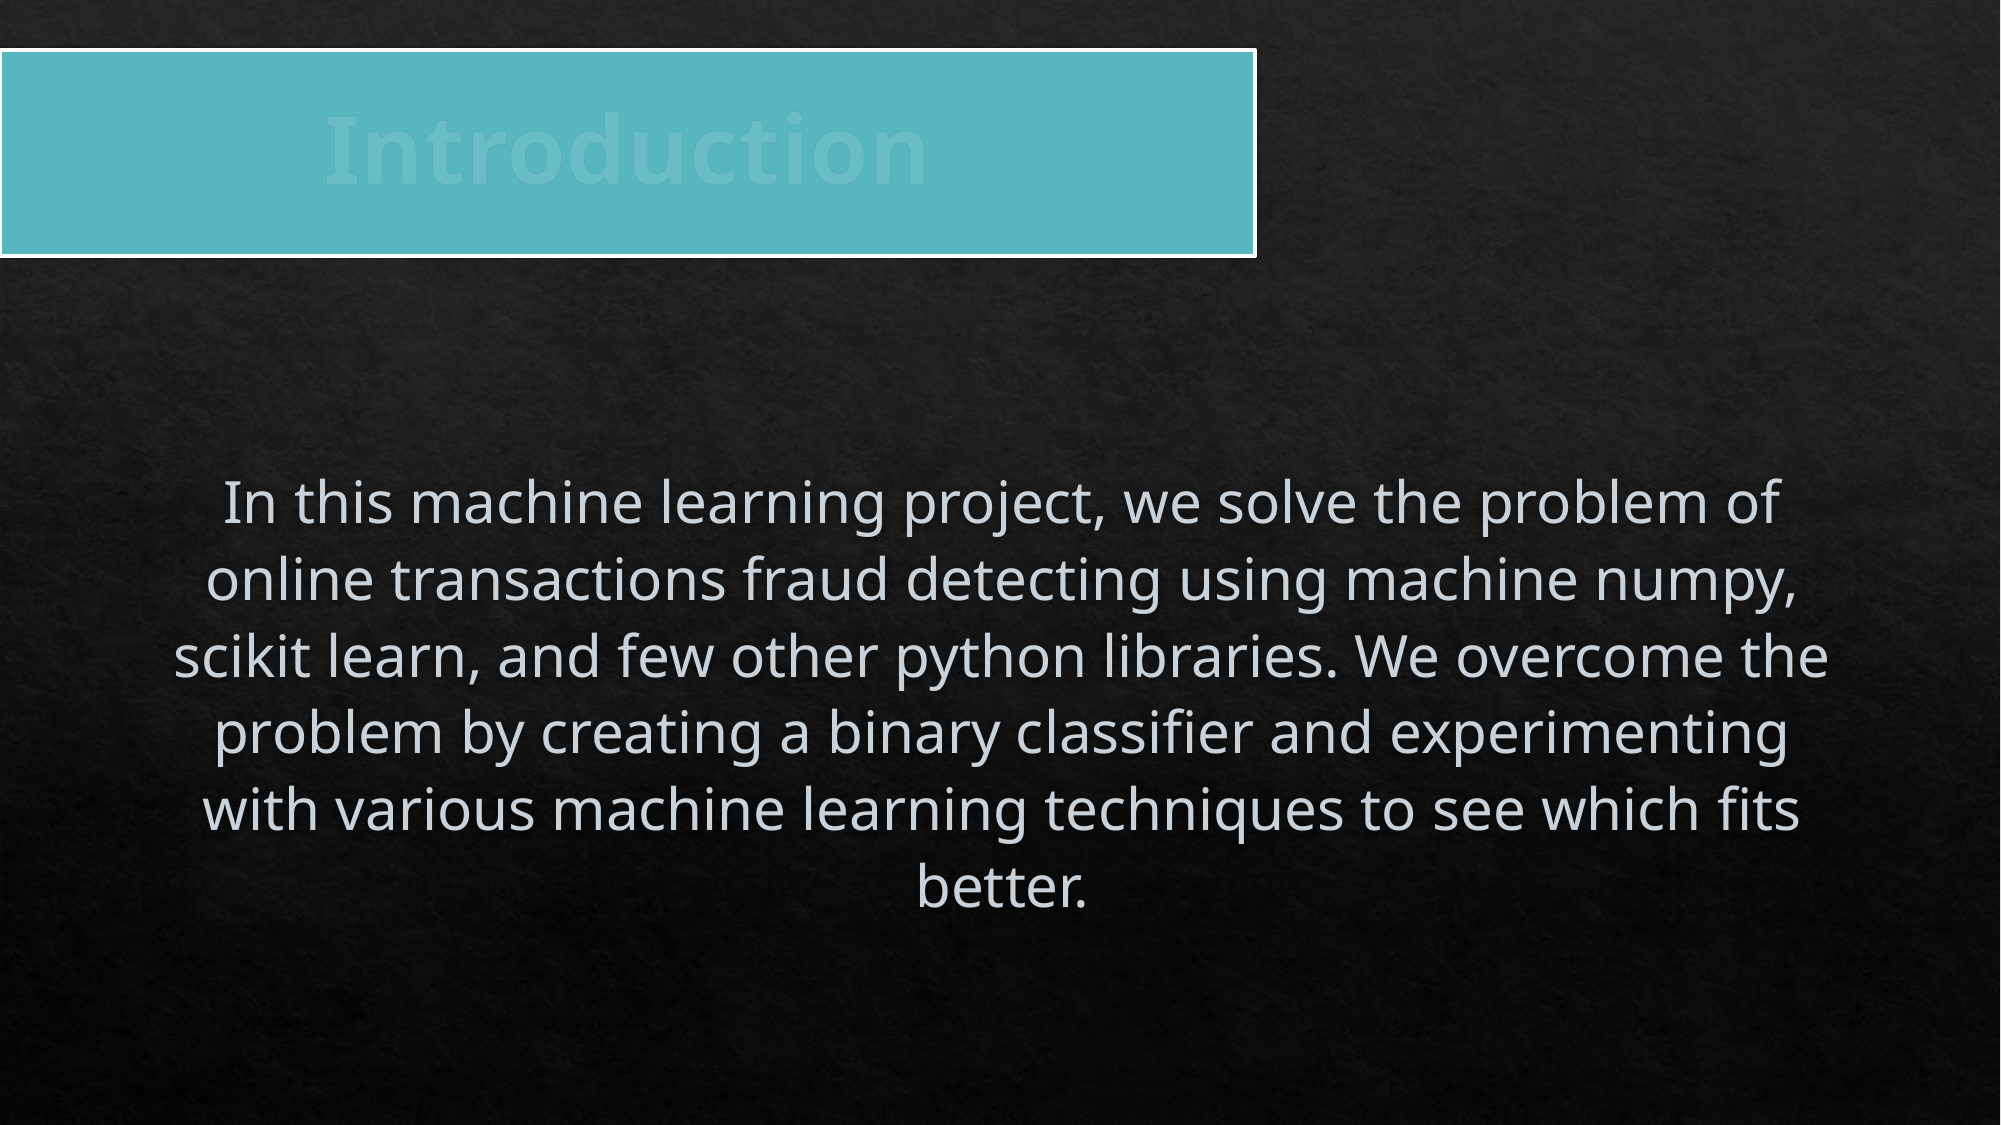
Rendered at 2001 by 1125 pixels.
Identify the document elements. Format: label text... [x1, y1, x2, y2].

list In this machine learning project, we solve the problem of online transactions fraud detecting using machine numpy, scikit learn, and few other python libraries. We overcome the problem by creating a binary classifier and experimenting with various machine learning techniques to see which fits better. [149, 450, 1849, 1060]
title Introduction [0, 48, 1257, 258]
